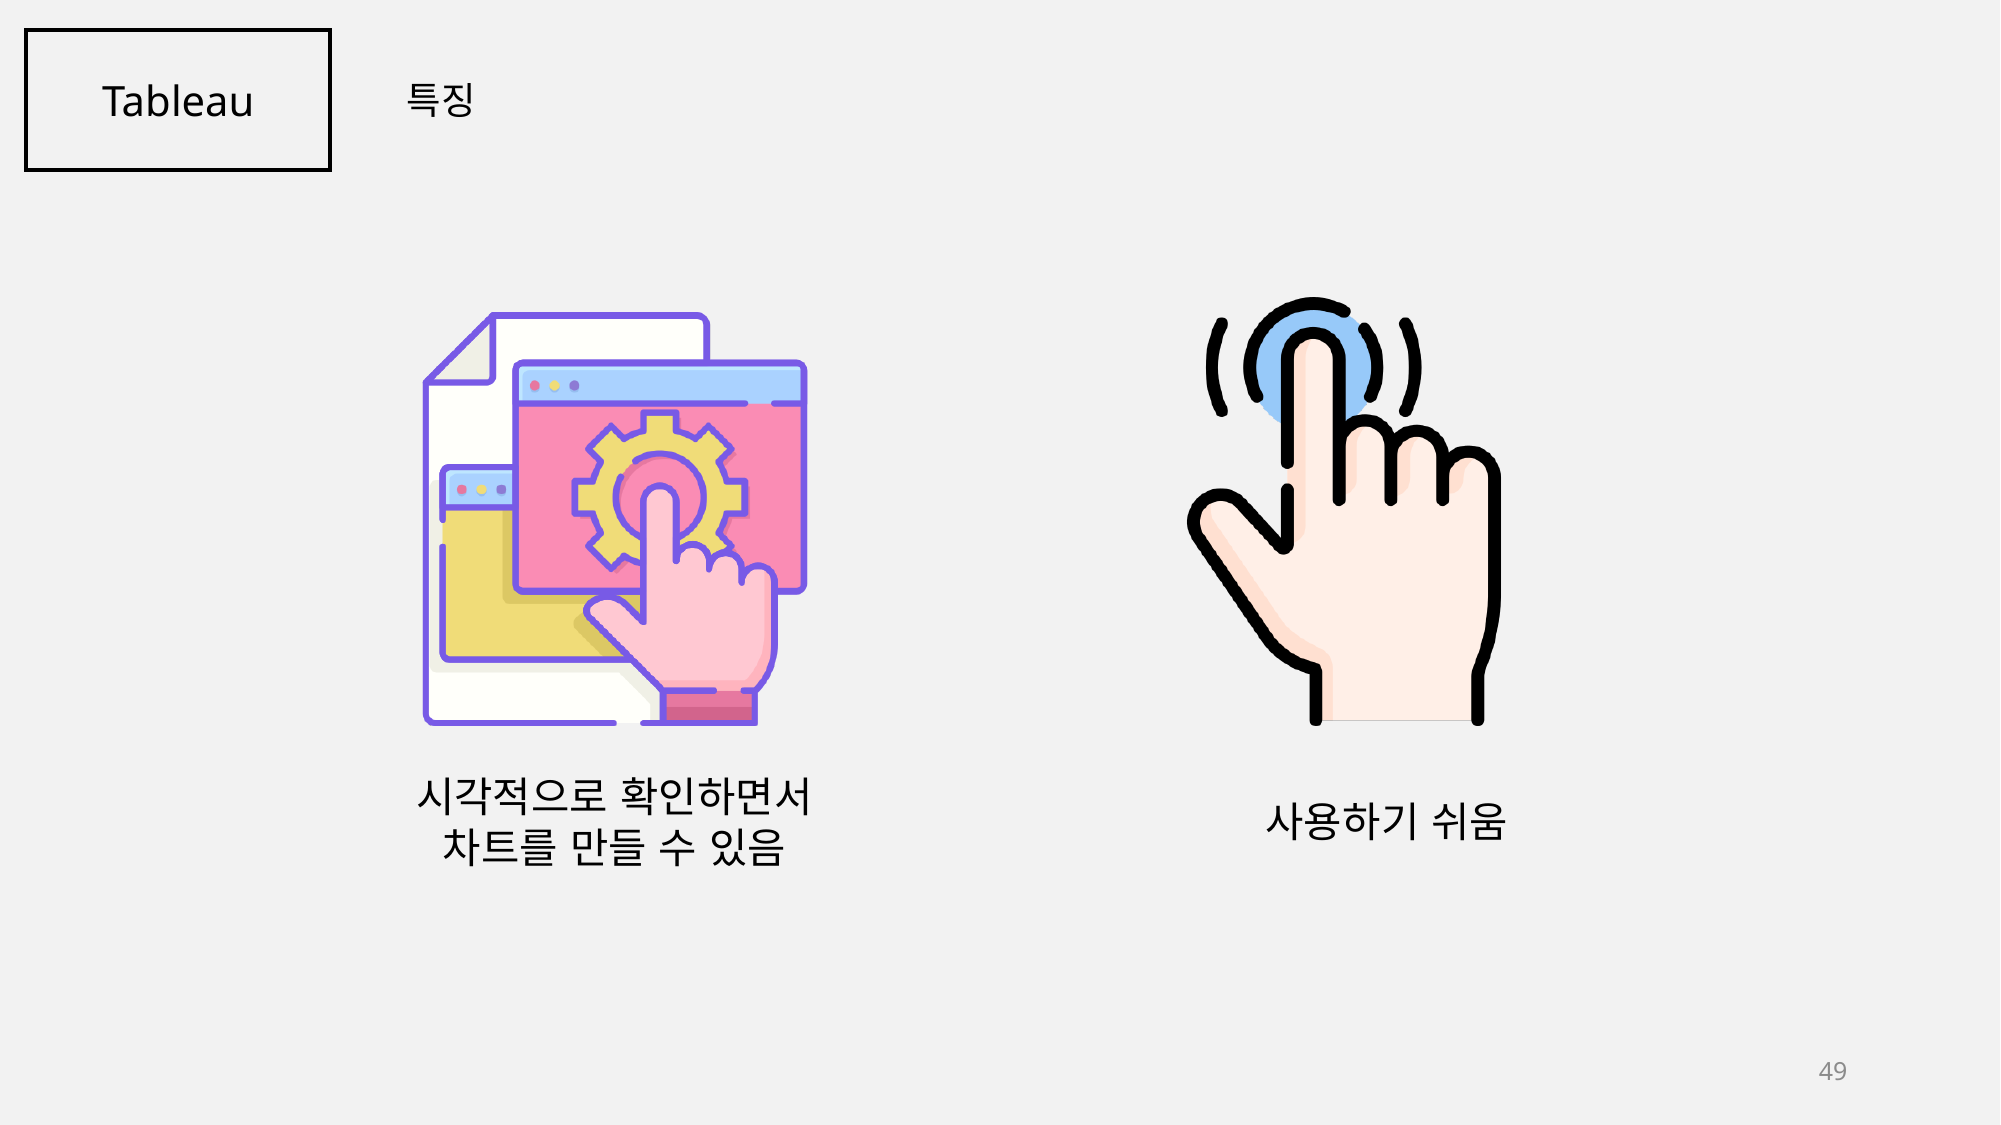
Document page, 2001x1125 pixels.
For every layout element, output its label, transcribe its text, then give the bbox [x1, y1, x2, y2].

slide_number 49 [1412, 1042, 1863, 1103]
text_box 시각적으로 확인하면서 차트를 만들 수 있음 [380, 763, 849, 880]
text_box [25, 29, 331, 171]
text_box Tableau [34, 67, 323, 132]
picture [407, 312, 822, 726]
picture [1129, 297, 1558, 726]
text_box 사용하기 쉬움 [1152, 763, 1621, 880]
text_box 특징 [391, 69, 938, 129]
